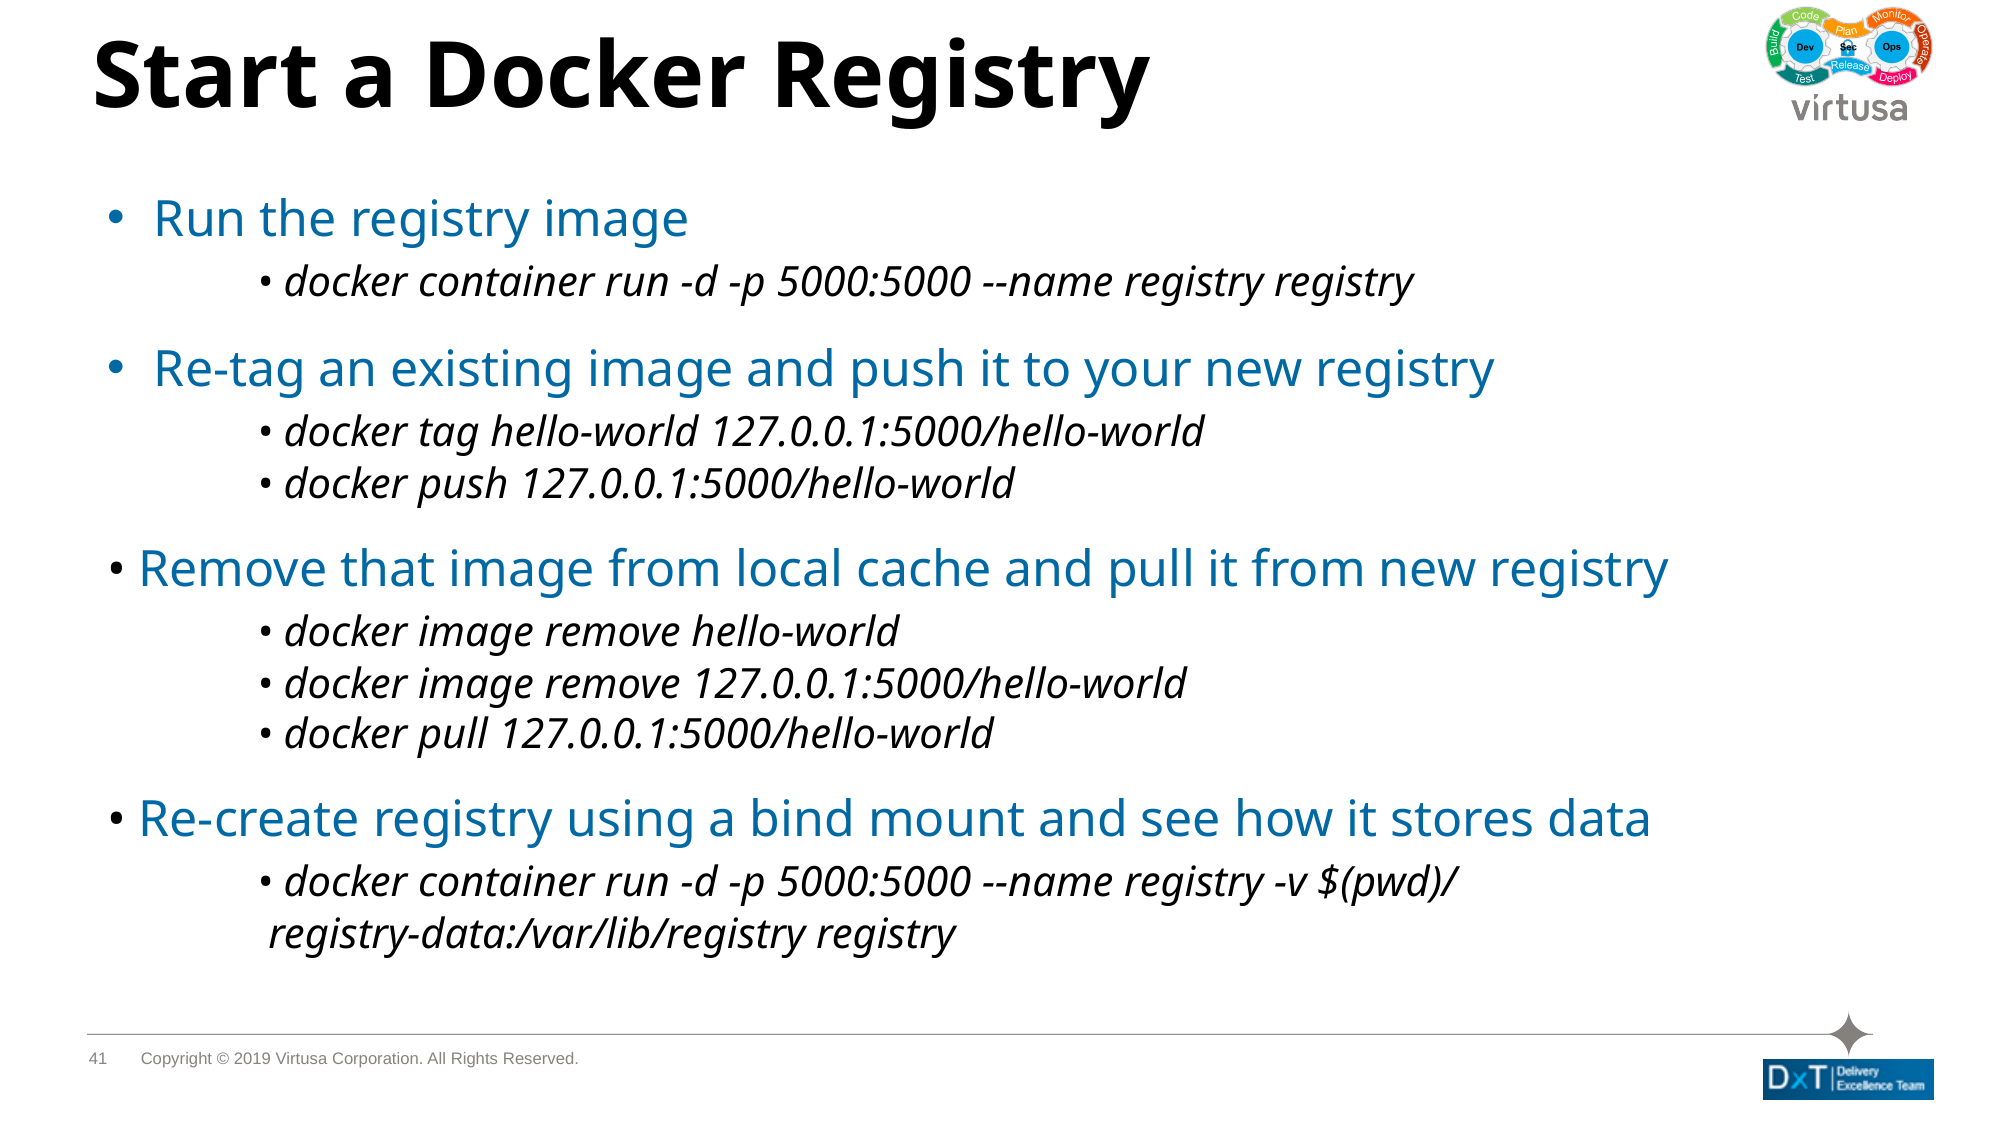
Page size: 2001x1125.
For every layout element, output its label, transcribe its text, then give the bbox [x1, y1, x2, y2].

picture [1764, 5, 1934, 88]
title Start a Docker Registry [92, 28, 1668, 179]
text_box Run the registry image • docker container run -d -p 5000:5000 --name registry registry Re-tag an existing image and push it to your new registry • docker tag hello-world 127.0.0.1:5000/hello-world • docker push 127.0.0.1:5000/hello-world • Remove that image from local cache and pull it from new registry • docker image remove hello-world • docker image remove 127.0.0.1:5000/hello-world • docker pull 127.0.0.1:5000/hello-world • Re-create registry using a bind mount and see how it stores data • docker container run -d -p 5000:5000 --name registry -v $(pwd)/ registry-data:/var/lib/registry registry [92, 179, 1849, 965]
picture [1791, 94, 1907, 121]
text_box Docker Engine [87, 1009, 1873, 1059]
picture [1763, 1059, 1934, 1100]
